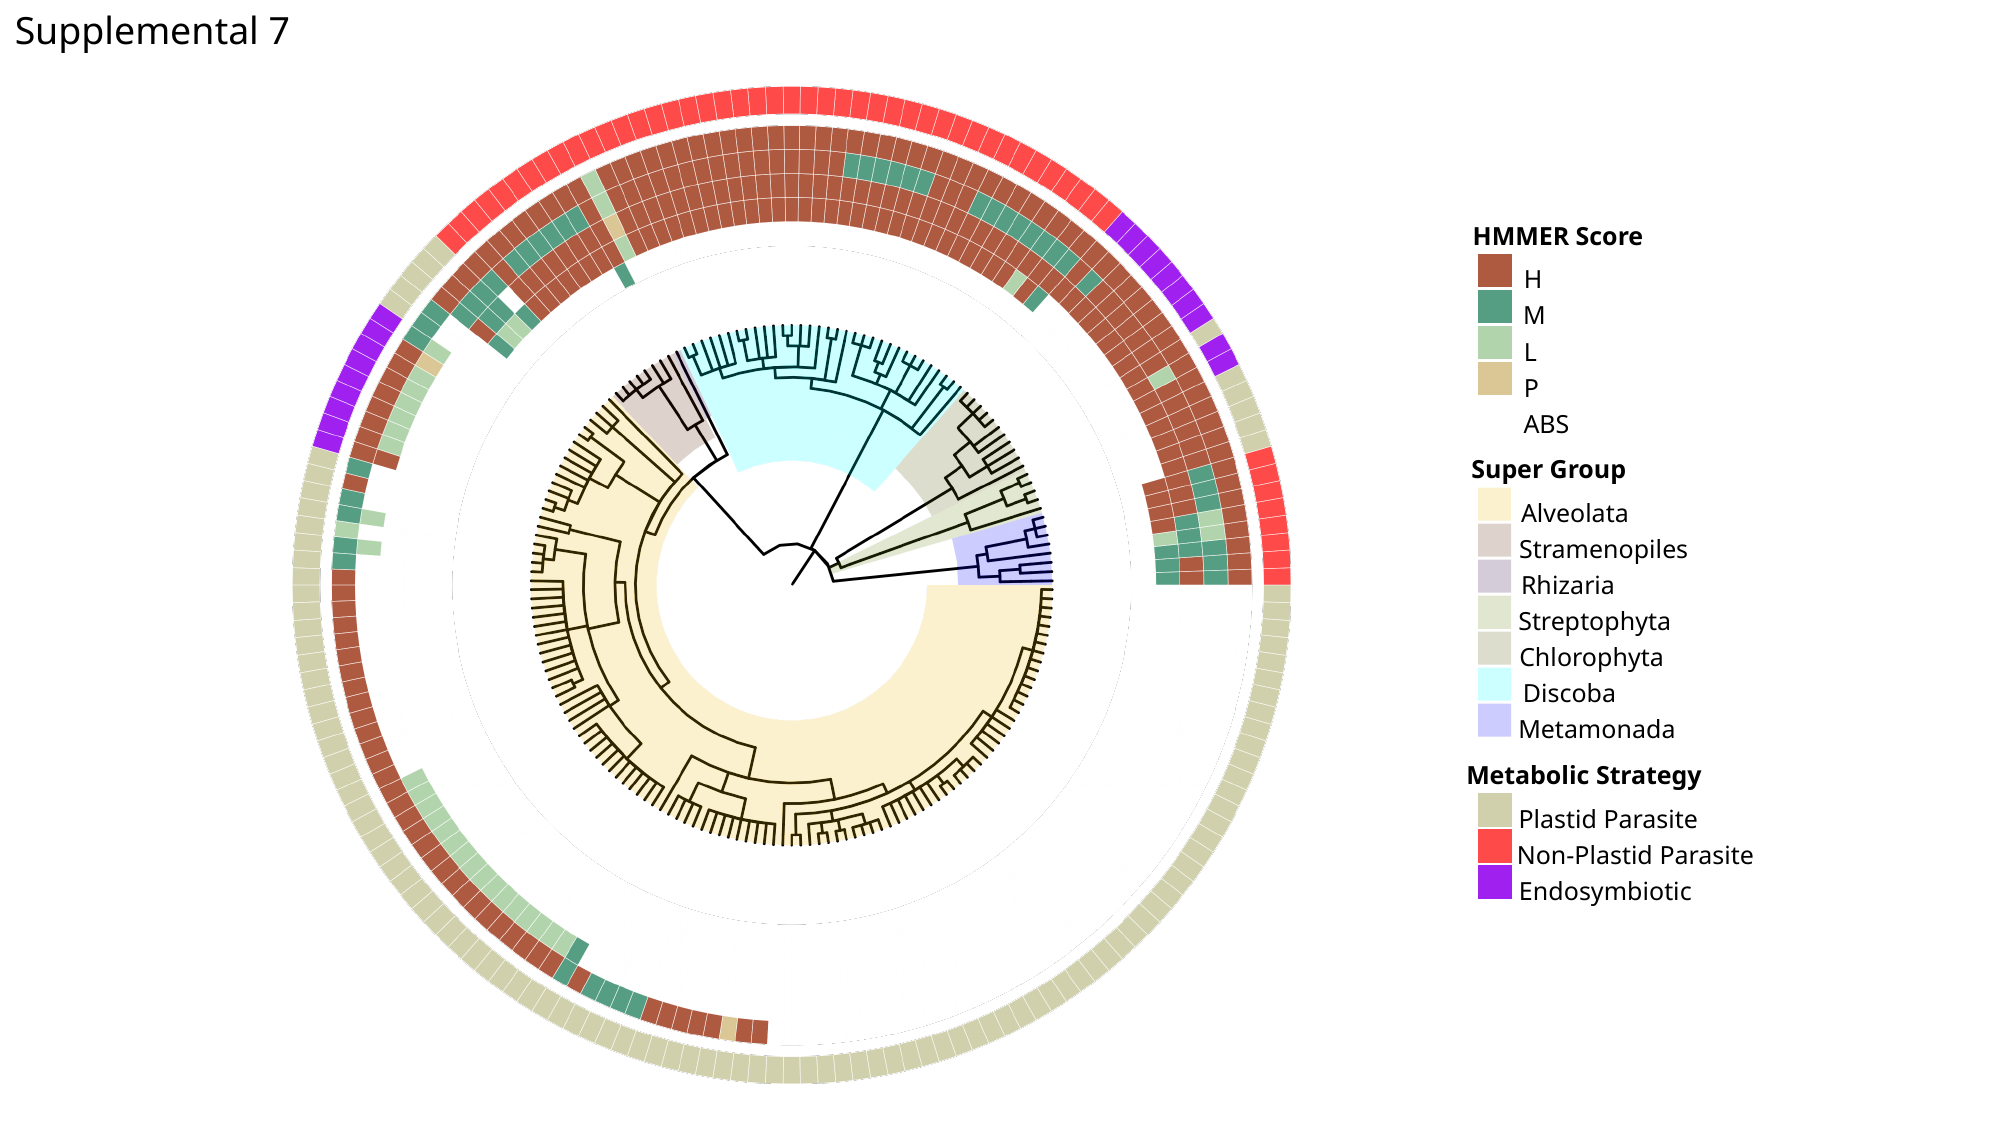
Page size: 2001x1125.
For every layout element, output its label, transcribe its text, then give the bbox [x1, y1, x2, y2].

picture [291, 85, 1291, 1085]
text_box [1461, 210, 1763, 914]
text_box Supplemental 7 [0, 0, 343, 60]
